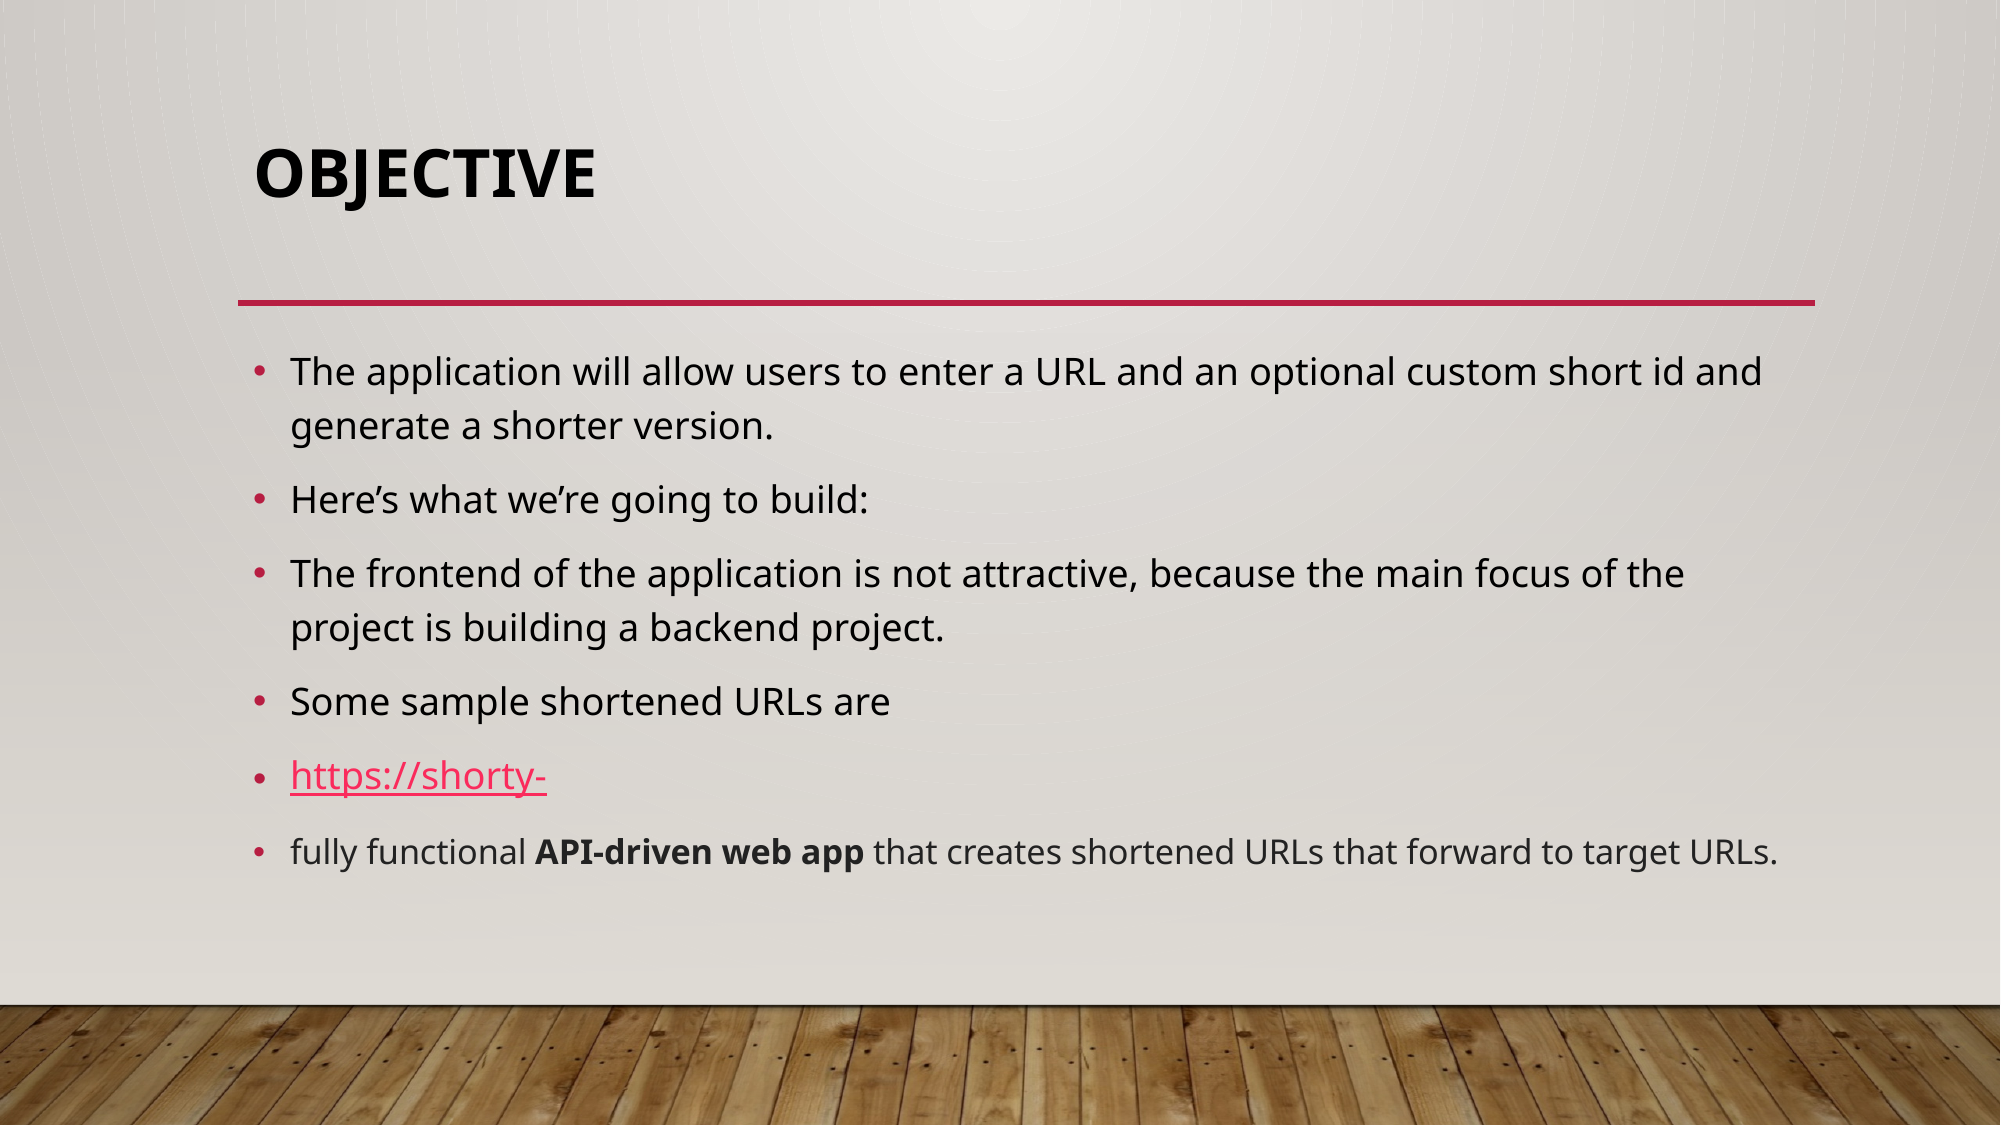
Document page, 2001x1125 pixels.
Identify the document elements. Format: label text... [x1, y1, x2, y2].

picture [0, 1005, 2000, 1125]
list The application will allow users to enter a URL and an optional custom short id and generate a shorter version. Here’s what we’re going to build: The frontend of the application is not attractive, because the main focus of the project is building a backend project. Some sample shortened URLs are https://shorty- fully functional API-driven web app that creates shortened URLs that forward to target URLs. [238, 330, 1814, 897]
title Objective [238, 131, 1814, 305]
